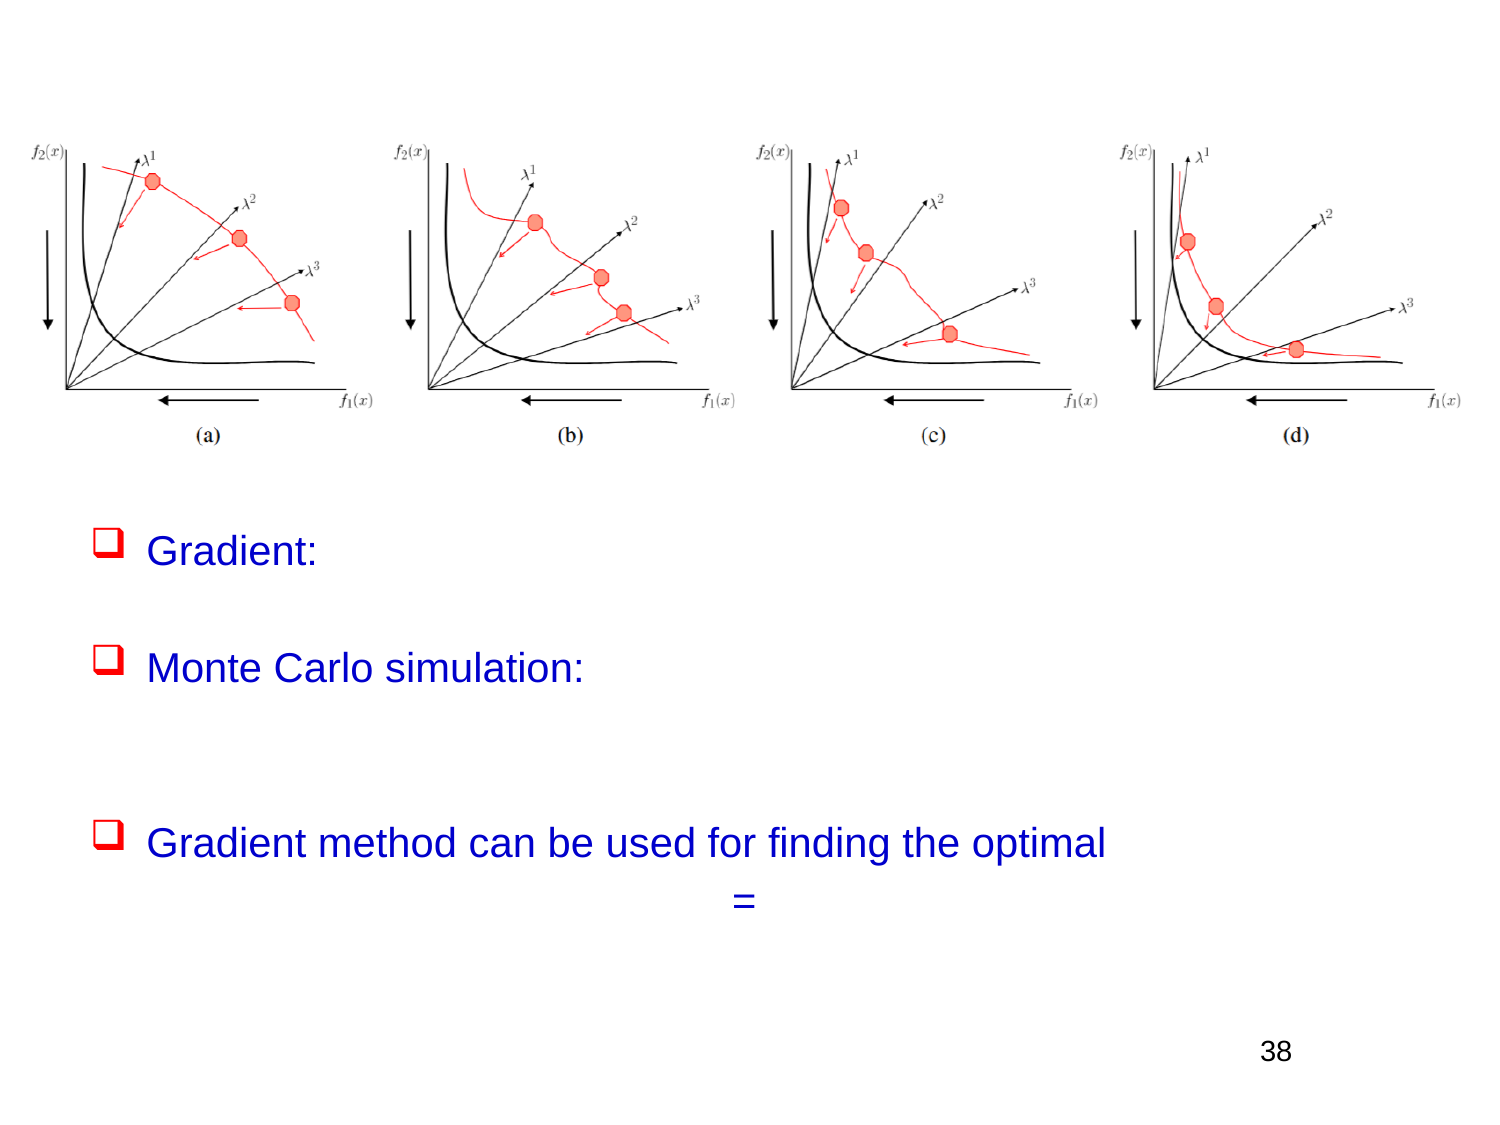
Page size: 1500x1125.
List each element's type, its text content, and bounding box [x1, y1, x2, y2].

slide_number 38 [1074, 1024, 1426, 1103]
picture [17, 125, 1473, 452]
